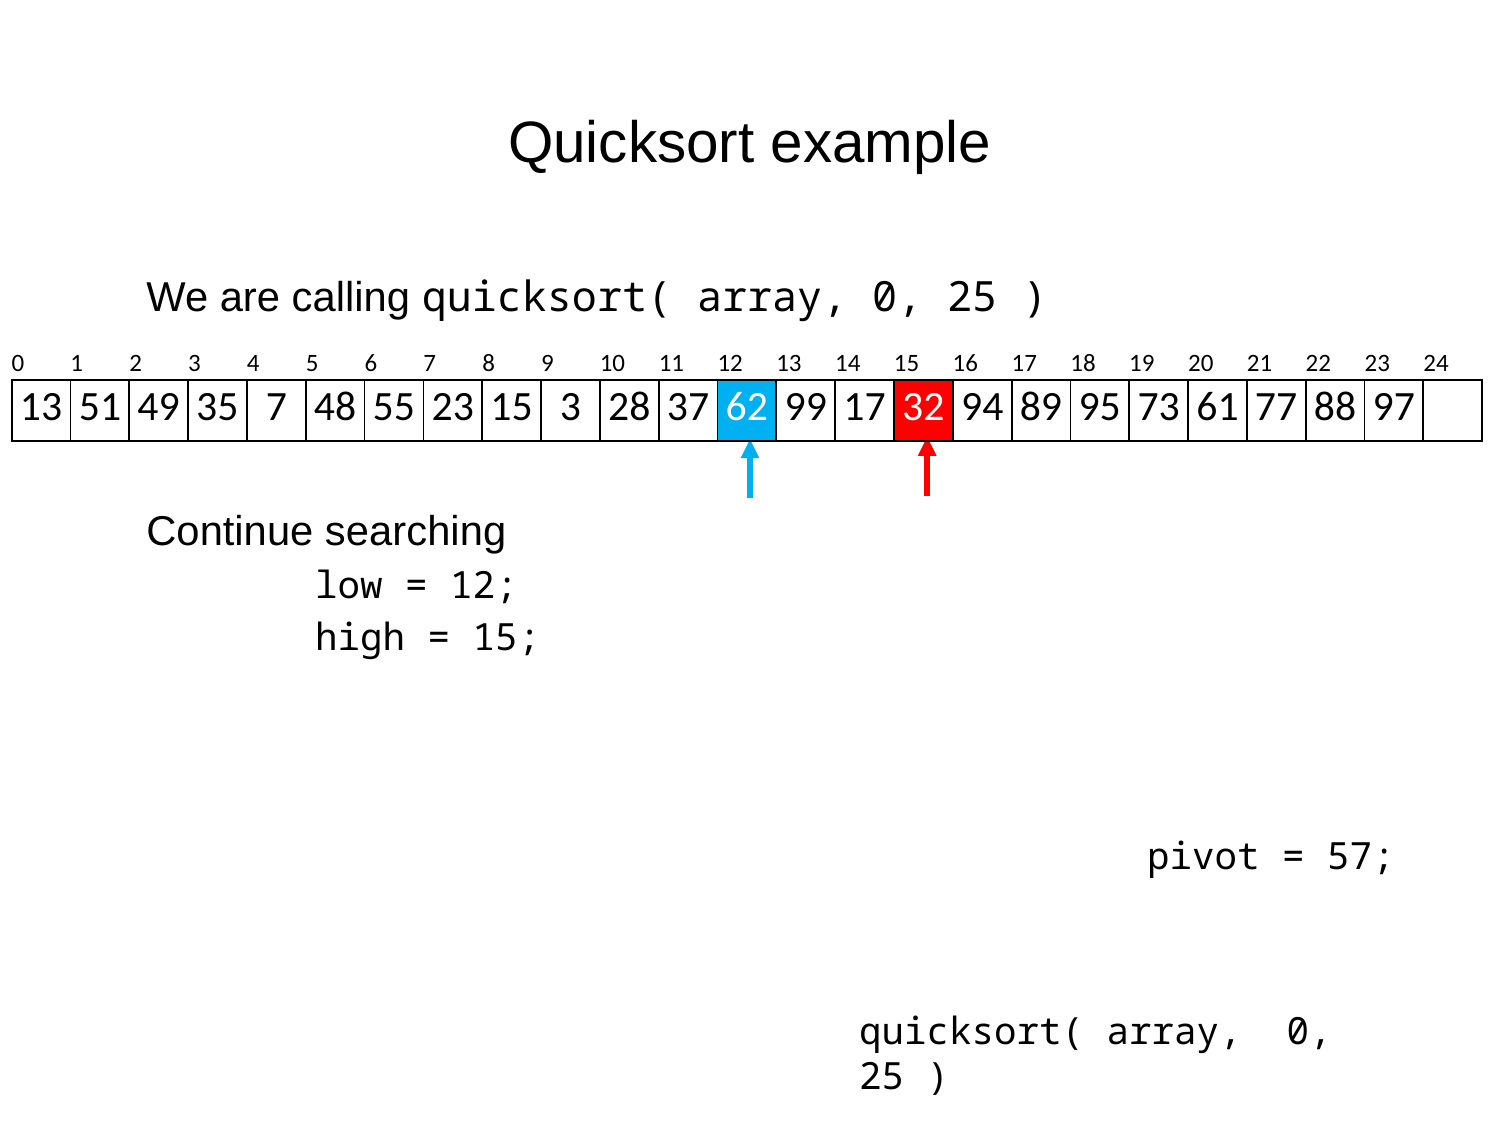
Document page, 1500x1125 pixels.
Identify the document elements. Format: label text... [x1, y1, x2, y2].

table_header 3 [188, 350, 247, 379]
table_header 5 [306, 350, 365, 379]
table_cell 13 [13, 381, 70, 440]
table_cell 28 [601, 381, 658, 440]
table_header 22 [1306, 350, 1365, 379]
table_cell 88 [1307, 381, 1364, 440]
table_header 8 [482, 350, 541, 379]
table_header 20 [1188, 350, 1247, 379]
list We are calling quicksort( array, 0, 25 ) Continue searching low = 12; high = 15; [74, 262, 1426, 350]
table_header 11 [659, 350, 718, 379]
text_box pivot = 57; [1132, 824, 1410, 885]
table_header 4 [247, 350, 306, 379]
table_header 15 [894, 350, 953, 379]
title Quicksort example [74, 44, 1426, 233]
table_cell 61 [1189, 381, 1246, 440]
table_cell 3 [542, 381, 599, 440]
text_box quicksort( array, 0, 25 ) [844, 999, 1447, 1105]
table_cell 51 [71, 381, 128, 440]
table_header 14 [835, 350, 894, 379]
table_cell 23 [424, 381, 481, 440]
table_cell [1424, 381, 1481, 440]
table_cell 35 [189, 381, 246, 440]
table_cell 62 [718, 381, 775, 440]
table_header 23 [1365, 350, 1423, 379]
table_header 16 [953, 350, 1012, 379]
table_cell 95 [1071, 381, 1128, 440]
table_header 17 [1012, 350, 1070, 379]
table_header 21 [1247, 350, 1306, 379]
table_cell 7 [248, 381, 305, 440]
table_header 18 [1070, 350, 1129, 379]
table_header 0 [12, 350, 71, 379]
table_header 19 [1129, 350, 1188, 379]
table_header 24 [1423, 350, 1482, 379]
table_cell 49 [130, 381, 187, 440]
table_cell 99 [777, 381, 834, 440]
table_cell 37 [660, 381, 717, 440]
table_cell 48 [307, 381, 364, 440]
table_cell 77 [1248, 381, 1305, 440]
table_cell 55 [365, 381, 423, 440]
table_header 10 [600, 350, 659, 379]
table_cell 32 [895, 381, 952, 440]
table_header 7 [423, 350, 482, 379]
table_header 6 [365, 350, 423, 379]
table_header 1 [71, 350, 129, 379]
table_header 9 [541, 350, 600, 379]
table_cell 17 [836, 381, 893, 440]
table_cell 89 [1013, 381, 1070, 440]
table_cell 73 [1130, 381, 1187, 440]
table_header 12 [718, 350, 776, 379]
list We are calling quicksort( array, 0, 25 ) Continue searching low = 12; high = 15; [74, 442, 1426, 1006]
table_cell 15 [483, 381, 540, 440]
table_cell 97 [1365, 381, 1422, 440]
table_header 13 [776, 350, 835, 379]
table_cell 94 [954, 381, 1011, 440]
table_header 2 [129, 350, 188, 379]
